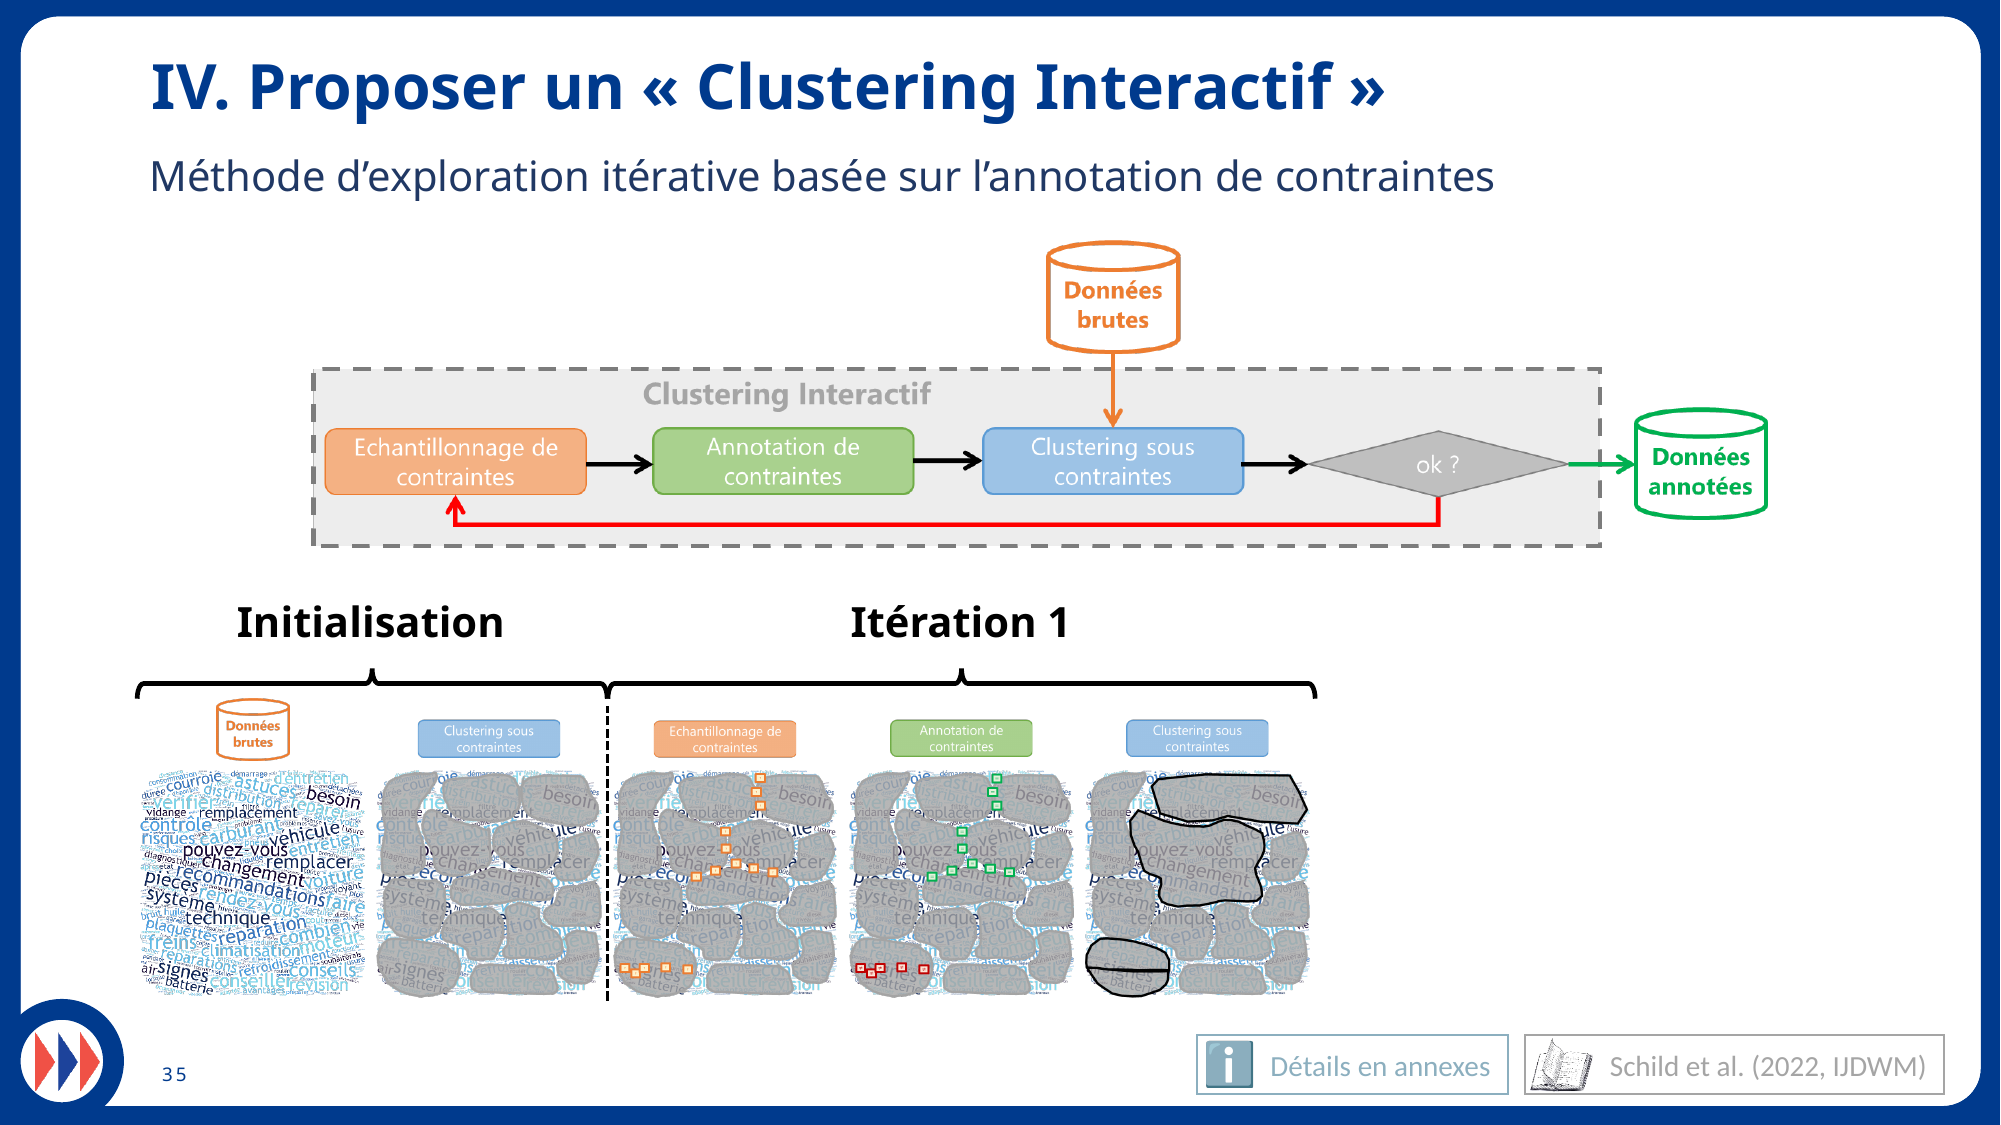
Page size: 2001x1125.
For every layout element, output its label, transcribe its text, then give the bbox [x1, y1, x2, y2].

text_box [608, 580, 1316, 699]
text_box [134, 580, 608, 699]
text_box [1525, 1034, 1945, 1094]
picture [35, 1032, 100, 1091]
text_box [608, 720, 843, 1001]
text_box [370, 719, 607, 1001]
picture [311, 240, 1768, 548]
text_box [843, 719, 1079, 1001]
list Méthode d’exploration itérative basée sur l’annotation de contraintes [134, 142, 1945, 201]
title IV. Proposer un « Clustering Interactif » [137, 48, 1945, 135]
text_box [134, 699, 371, 1001]
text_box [1197, 1034, 1508, 1094]
slide_number 35 [147, 1056, 233, 1094]
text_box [1079, 719, 1316, 1001]
